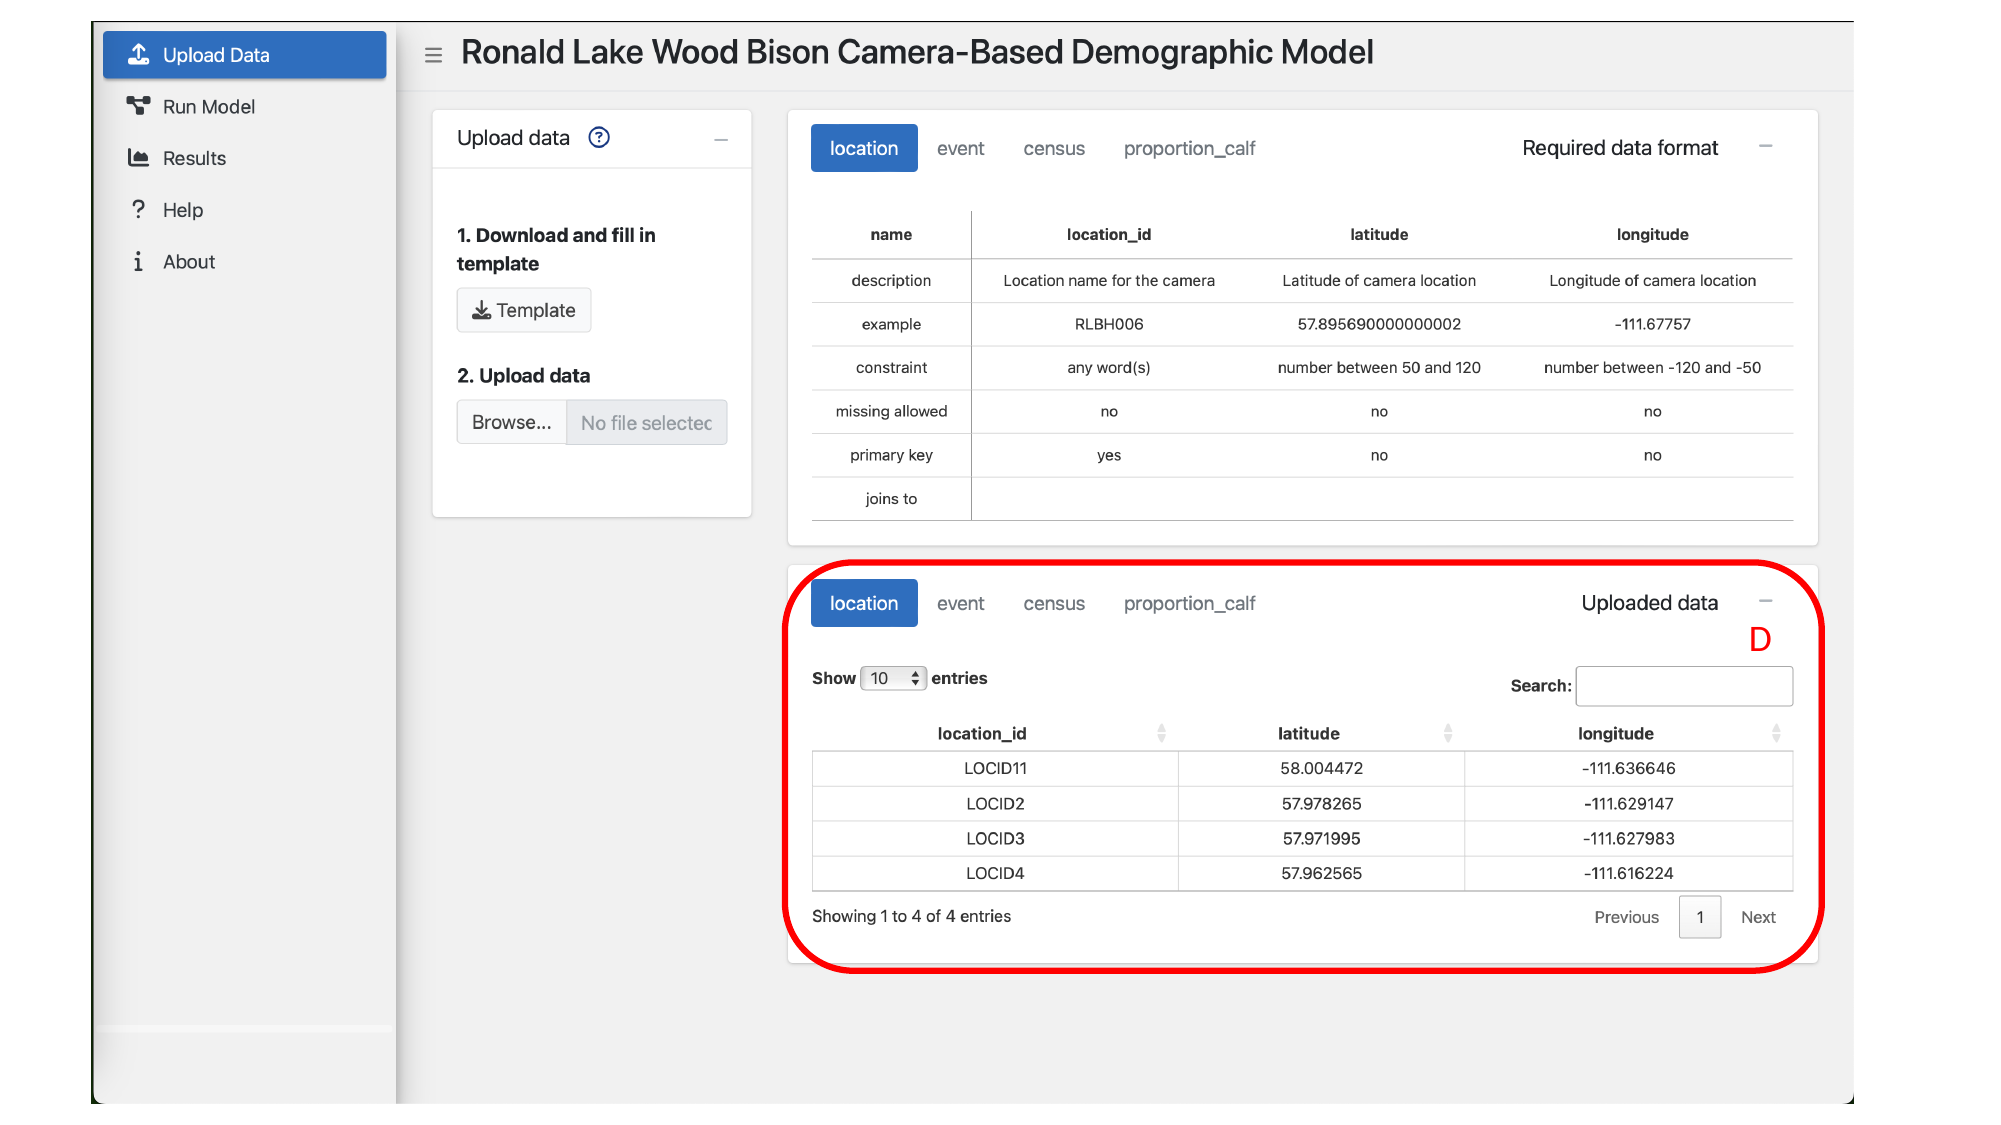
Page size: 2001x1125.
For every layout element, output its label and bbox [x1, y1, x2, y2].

picture [91, 21, 1854, 1104]
